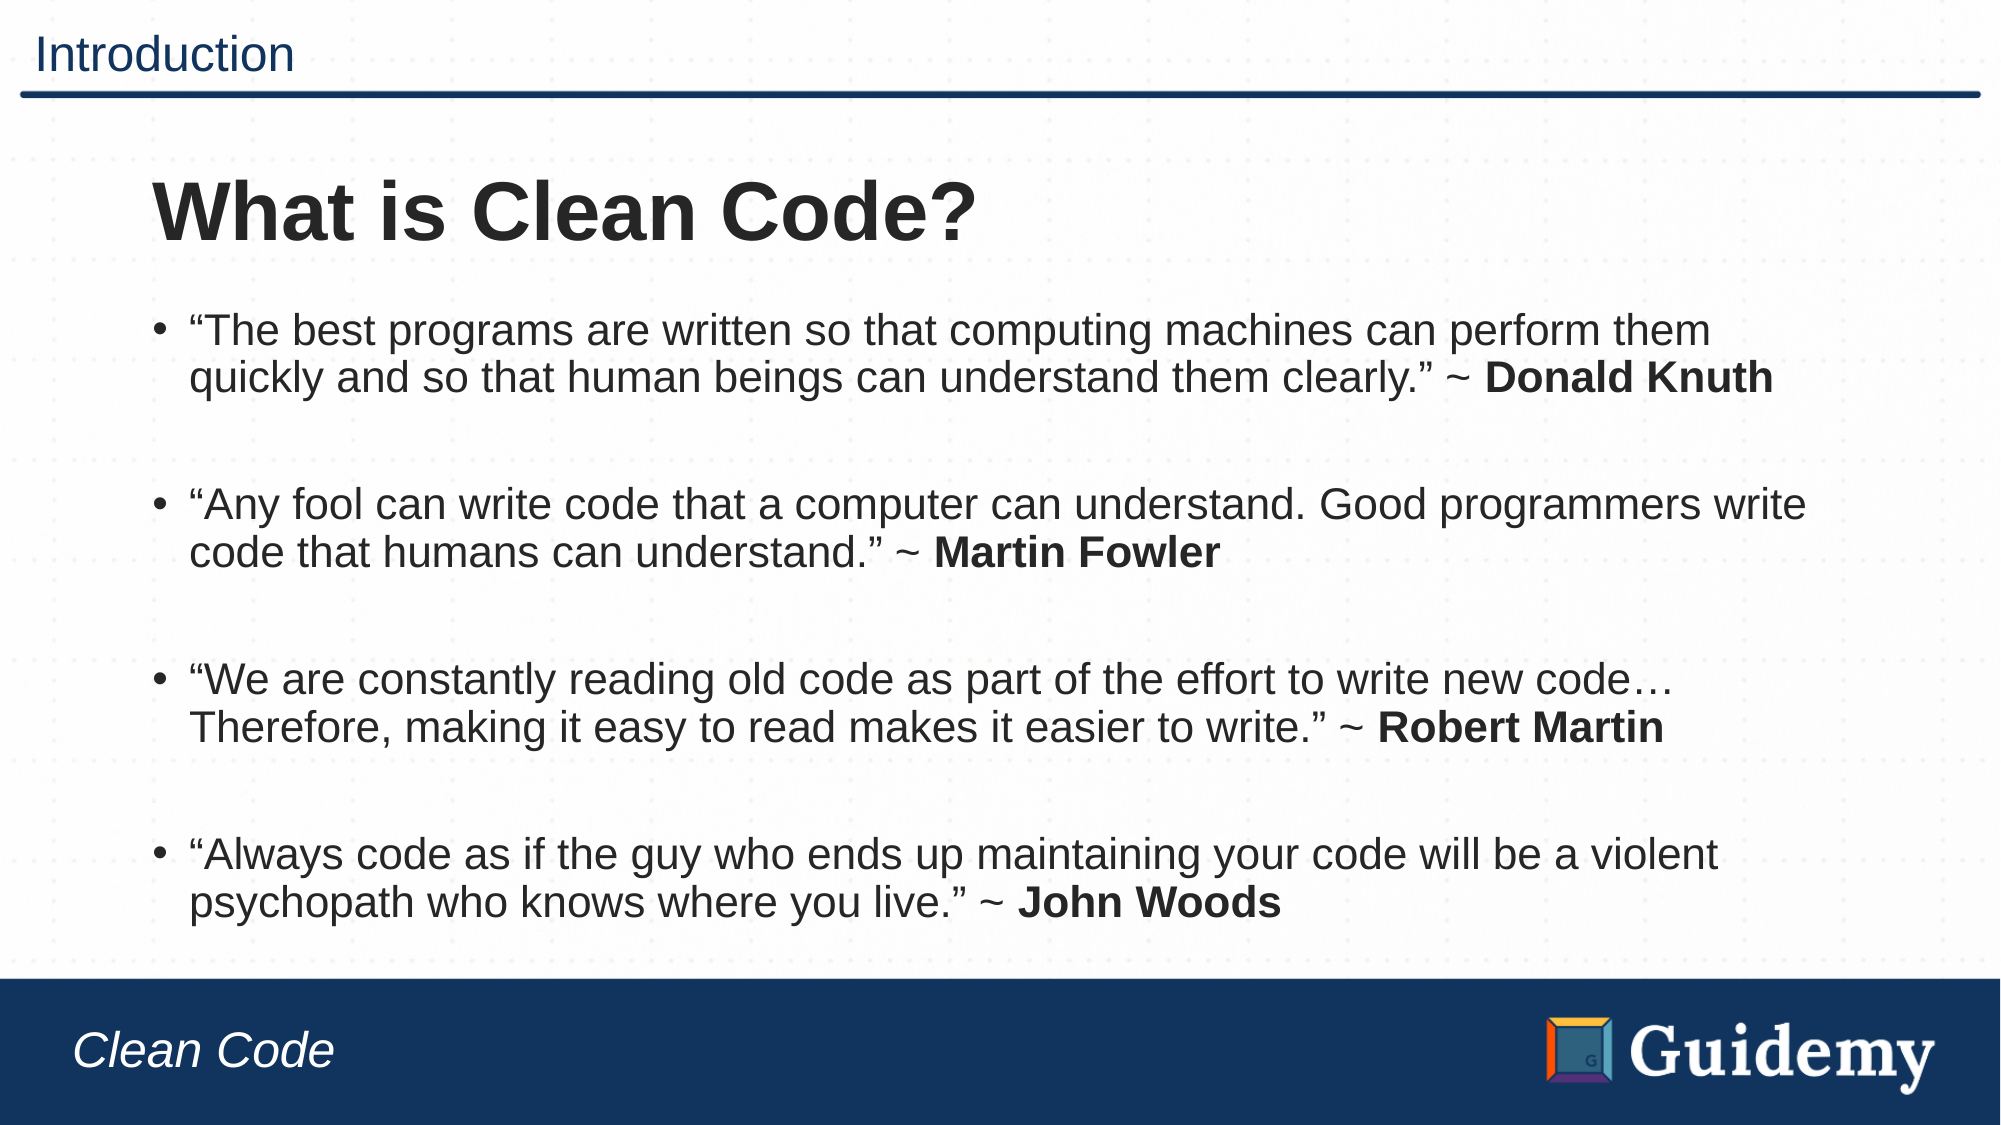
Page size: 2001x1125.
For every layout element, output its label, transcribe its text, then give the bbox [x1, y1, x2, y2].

picture [0, 0, 2001, 1125]
text_box Clean Code [56, 1014, 945, 1090]
list “The best programs are written so that computing machines can perform them quickly and so that human beings can understand them clearly.” ~ Donald Knuth “Any fool can write code that a computer can understand. Good programmers write code that humans can understand.” ~ Martin Fowler “We are constantly reading old code as part of the effort to write new code… Therefore, making it easy to read makes it easier to write.” ~ Robert Martin “Always code as if the guy who ends up maintaining your code will be a violent psychopath who knows where you live.” ~ John Woods [137, 299, 1863, 939]
text_box What is Clean Code? [137, 158, 1863, 268]
title Introduction [19, 17, 1130, 93]
